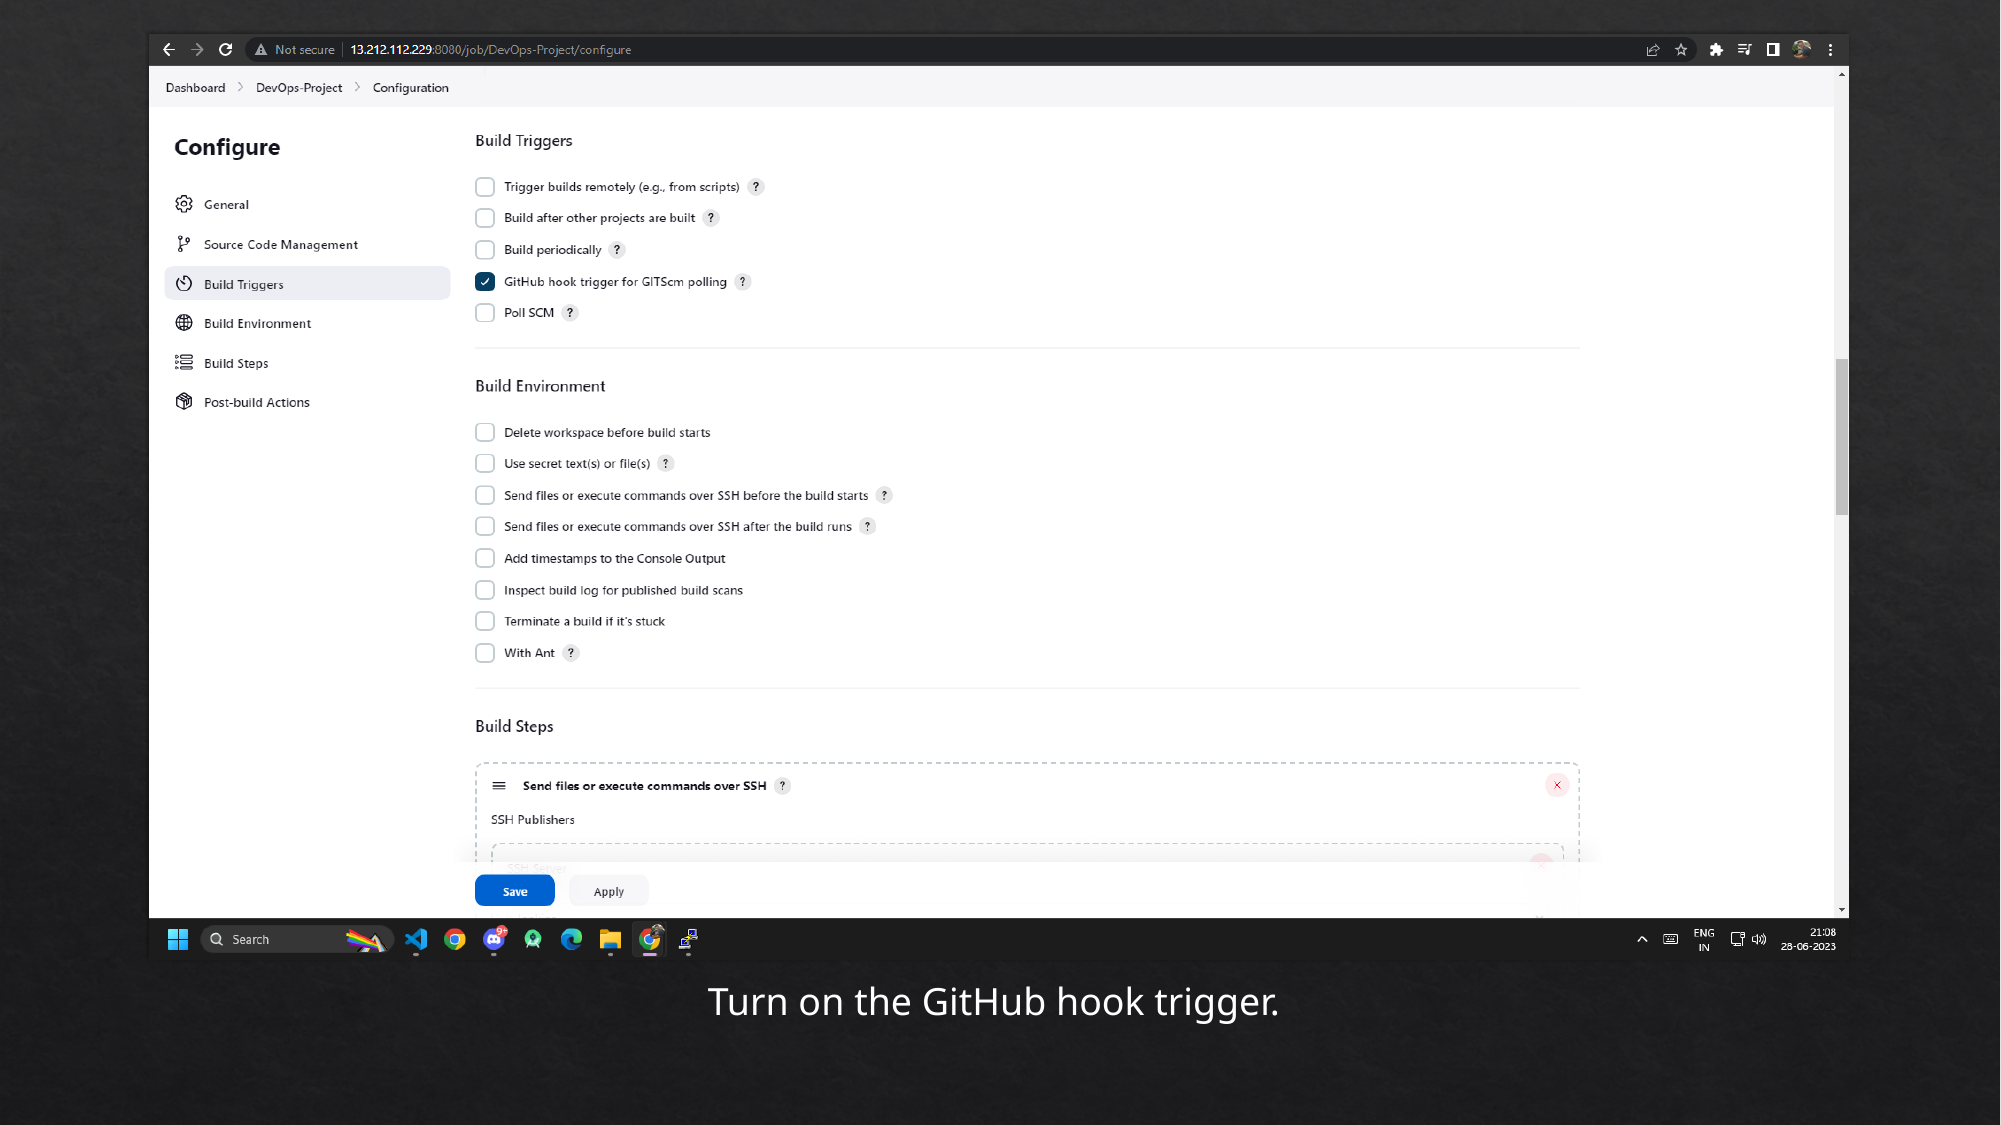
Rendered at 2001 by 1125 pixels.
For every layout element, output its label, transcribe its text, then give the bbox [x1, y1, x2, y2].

text_box Turn on the GitHub hook trigger. [693, 970, 1305, 1031]
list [149, 34, 1849, 960]
